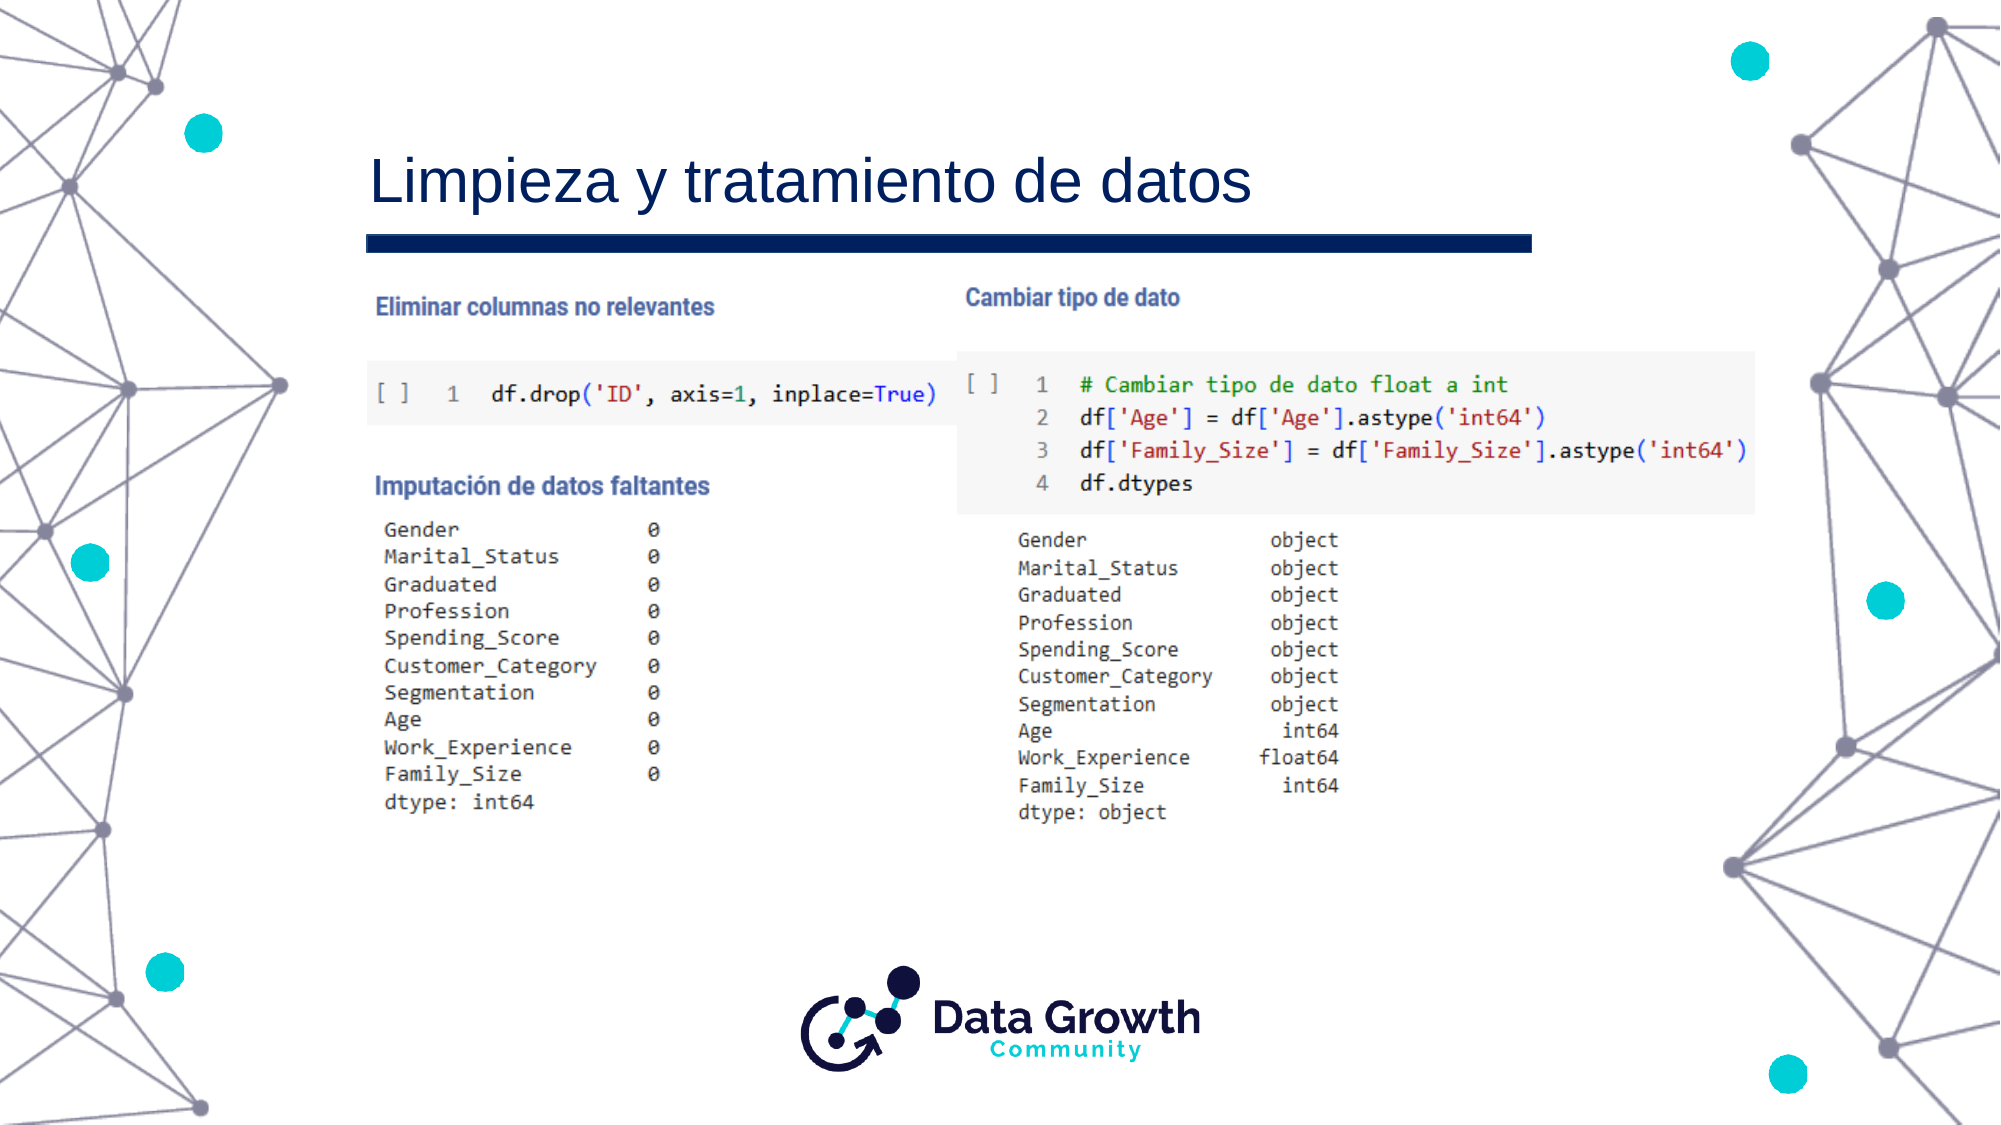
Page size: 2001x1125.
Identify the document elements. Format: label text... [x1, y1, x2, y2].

picture [366, 463, 733, 825]
picture [366, 17, 2000, 1125]
text_box [1350, 235, 1532, 253]
title Limpieza y tratamiento de datos [367, 137, 1350, 284]
picture [0, 0, 290, 1125]
picture [800, 965, 1200, 1072]
